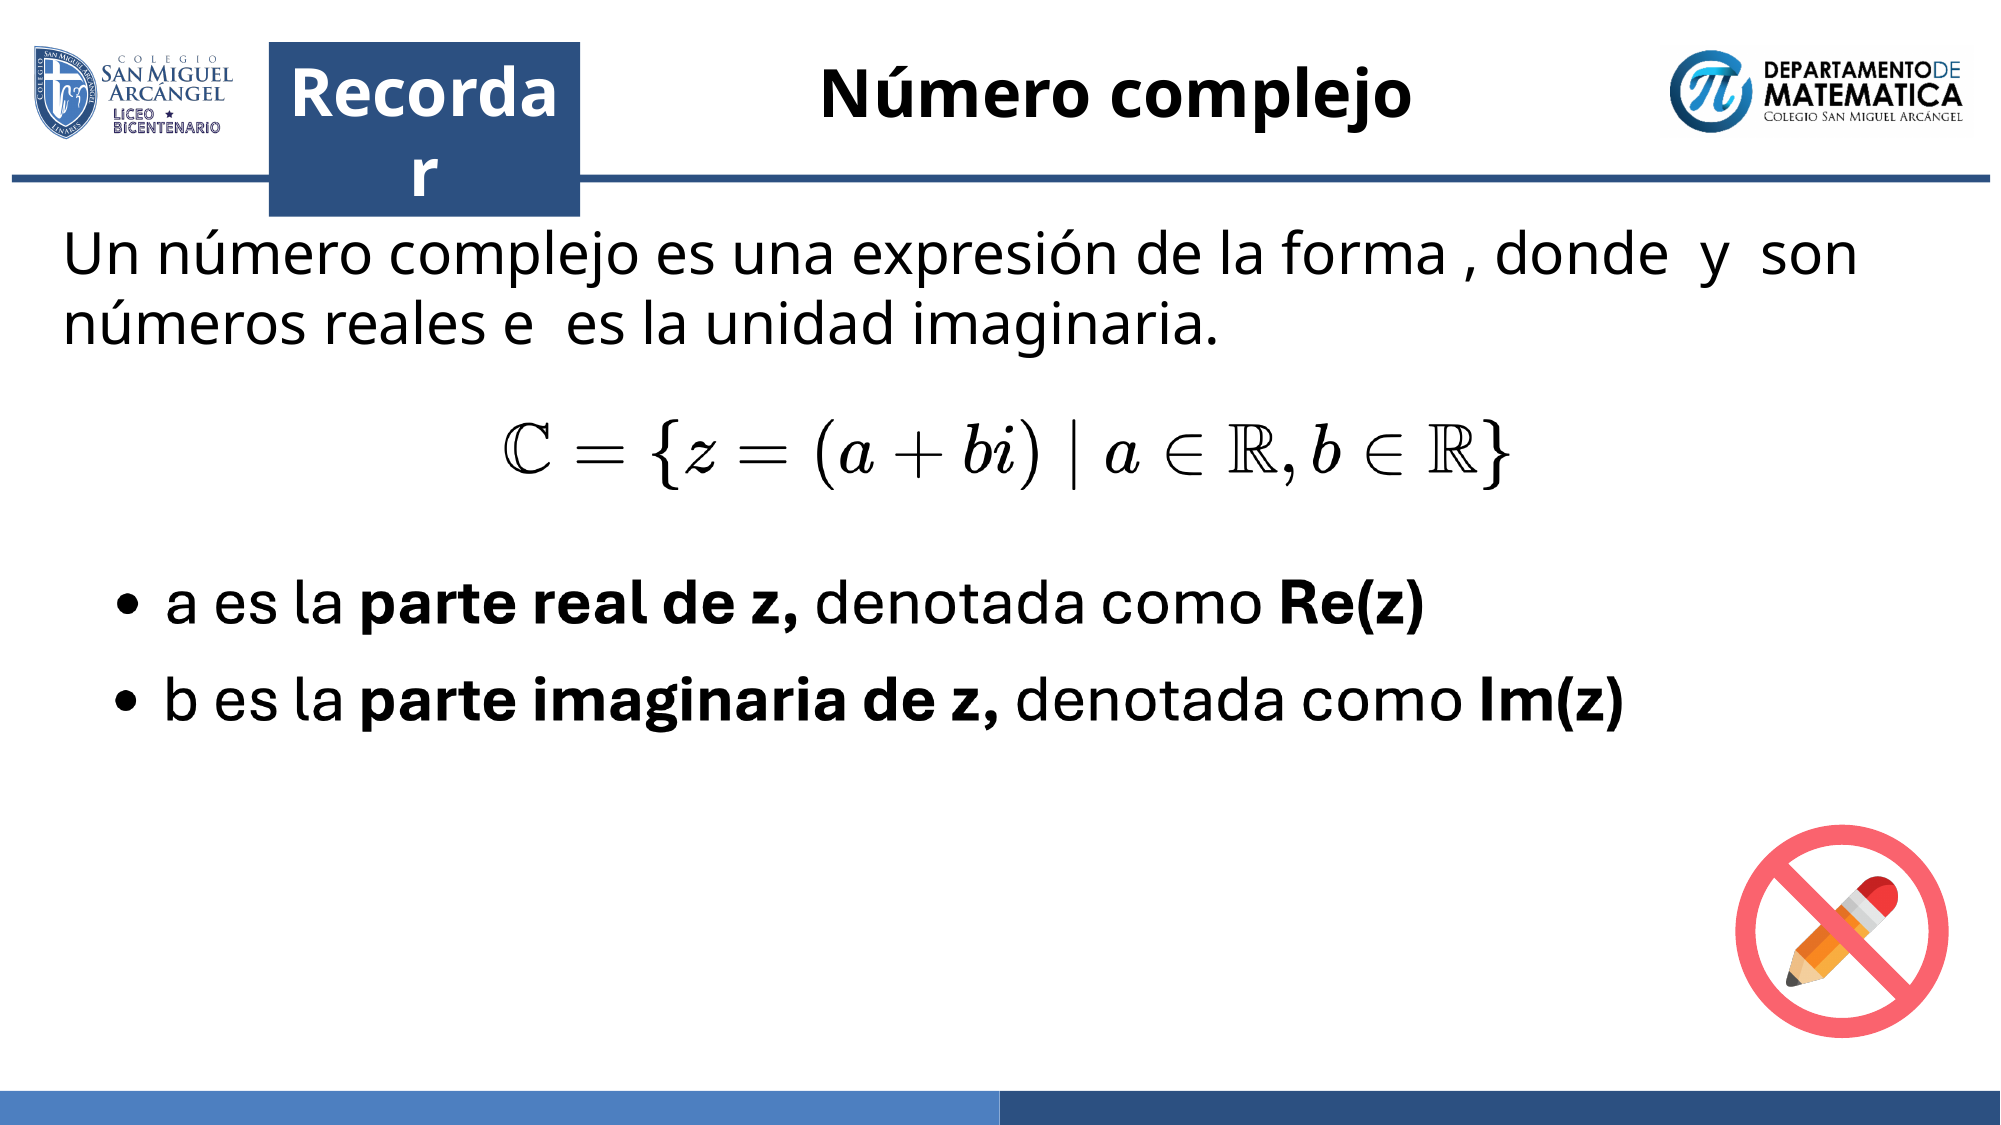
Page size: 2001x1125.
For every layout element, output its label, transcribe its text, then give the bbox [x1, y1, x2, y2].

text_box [1734, 824, 1950, 1039]
text_box [999, 1089, 2000, 1125]
text_box Número complejo [595, 43, 1638, 139]
text_box [0, 1089, 999, 1125]
text_box [581, 173, 1992, 184]
picture [47, 558, 1785, 739]
picture [25, 37, 240, 146]
text_box Recordar [268, 42, 581, 217]
text_box [10, 173, 268, 184]
picture [1659, 44, 1975, 139]
picture [47, 385, 1951, 526]
